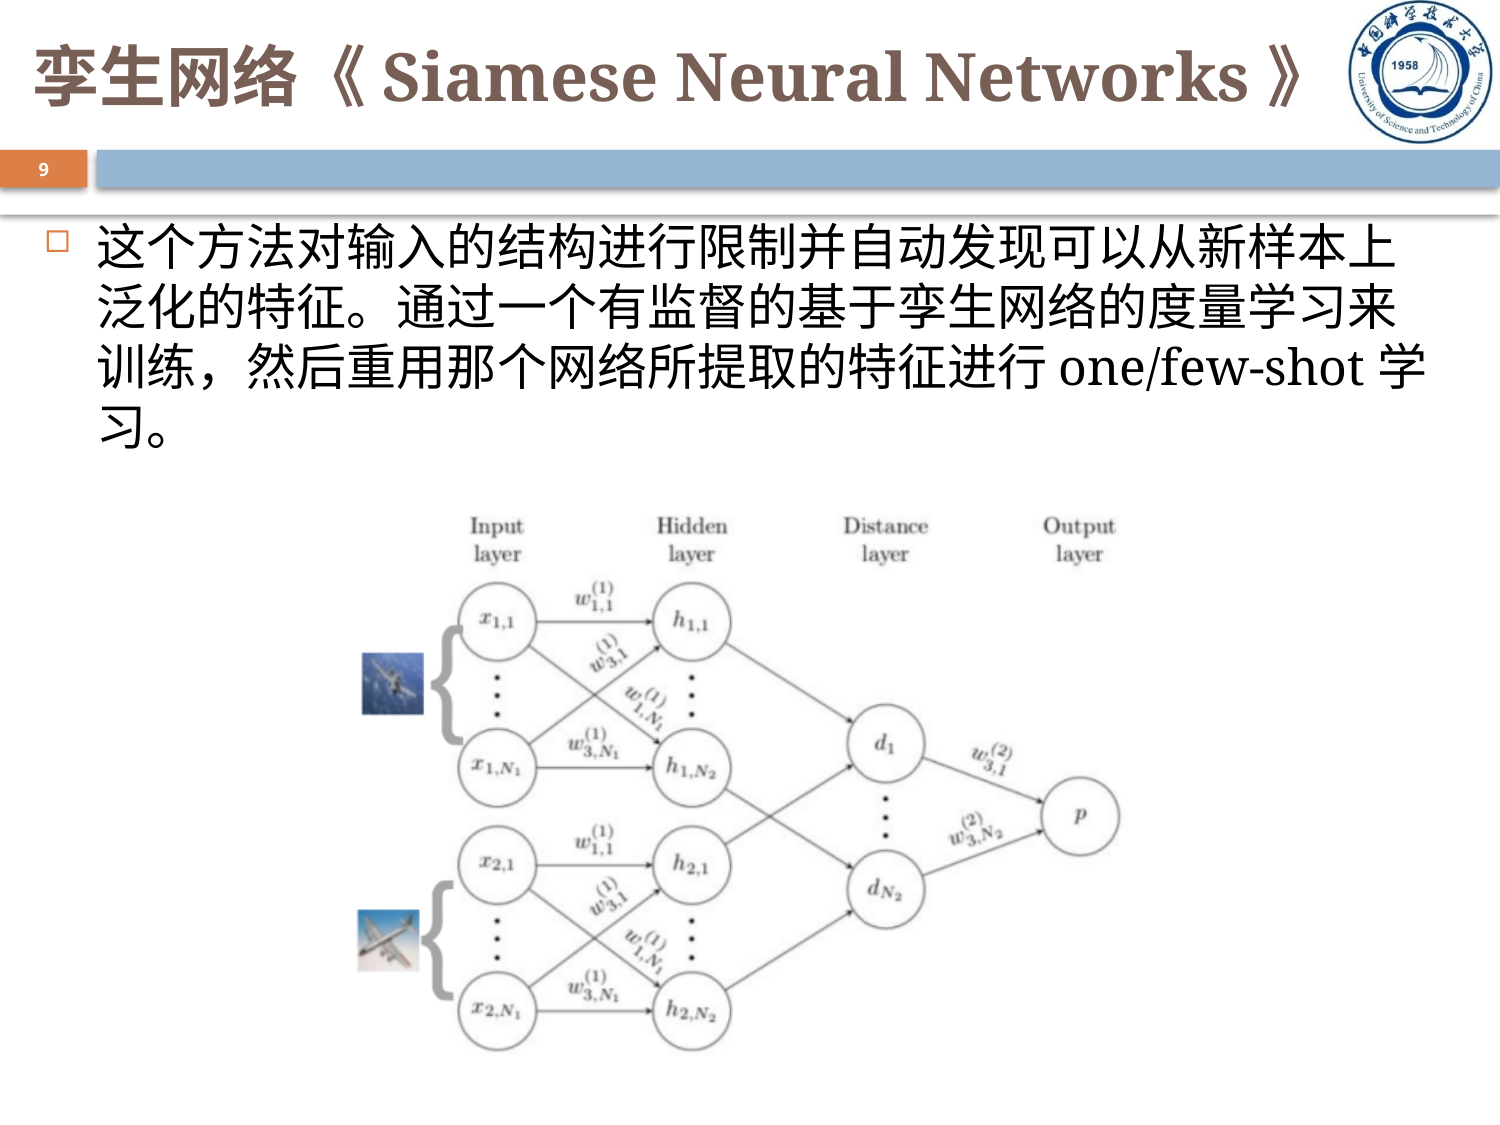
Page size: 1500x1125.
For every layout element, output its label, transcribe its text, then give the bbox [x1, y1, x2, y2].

slide_number 9 [0, 149, 88, 191]
picture [344, 503, 1132, 1060]
picture [1347, 1, 1493, 144]
list 这个方法对输入的结构进行限制并自动发现可以从新样本上泛化的特征。通过一个有监督的基于孪生网络的度量学习来训练，然后重用那个网络所提取的特征进行one/few-shot学习。 [29, 208, 1447, 1012]
title 孪生网络《Siamese Neural Networks》 [17, 24, 1365, 126]
